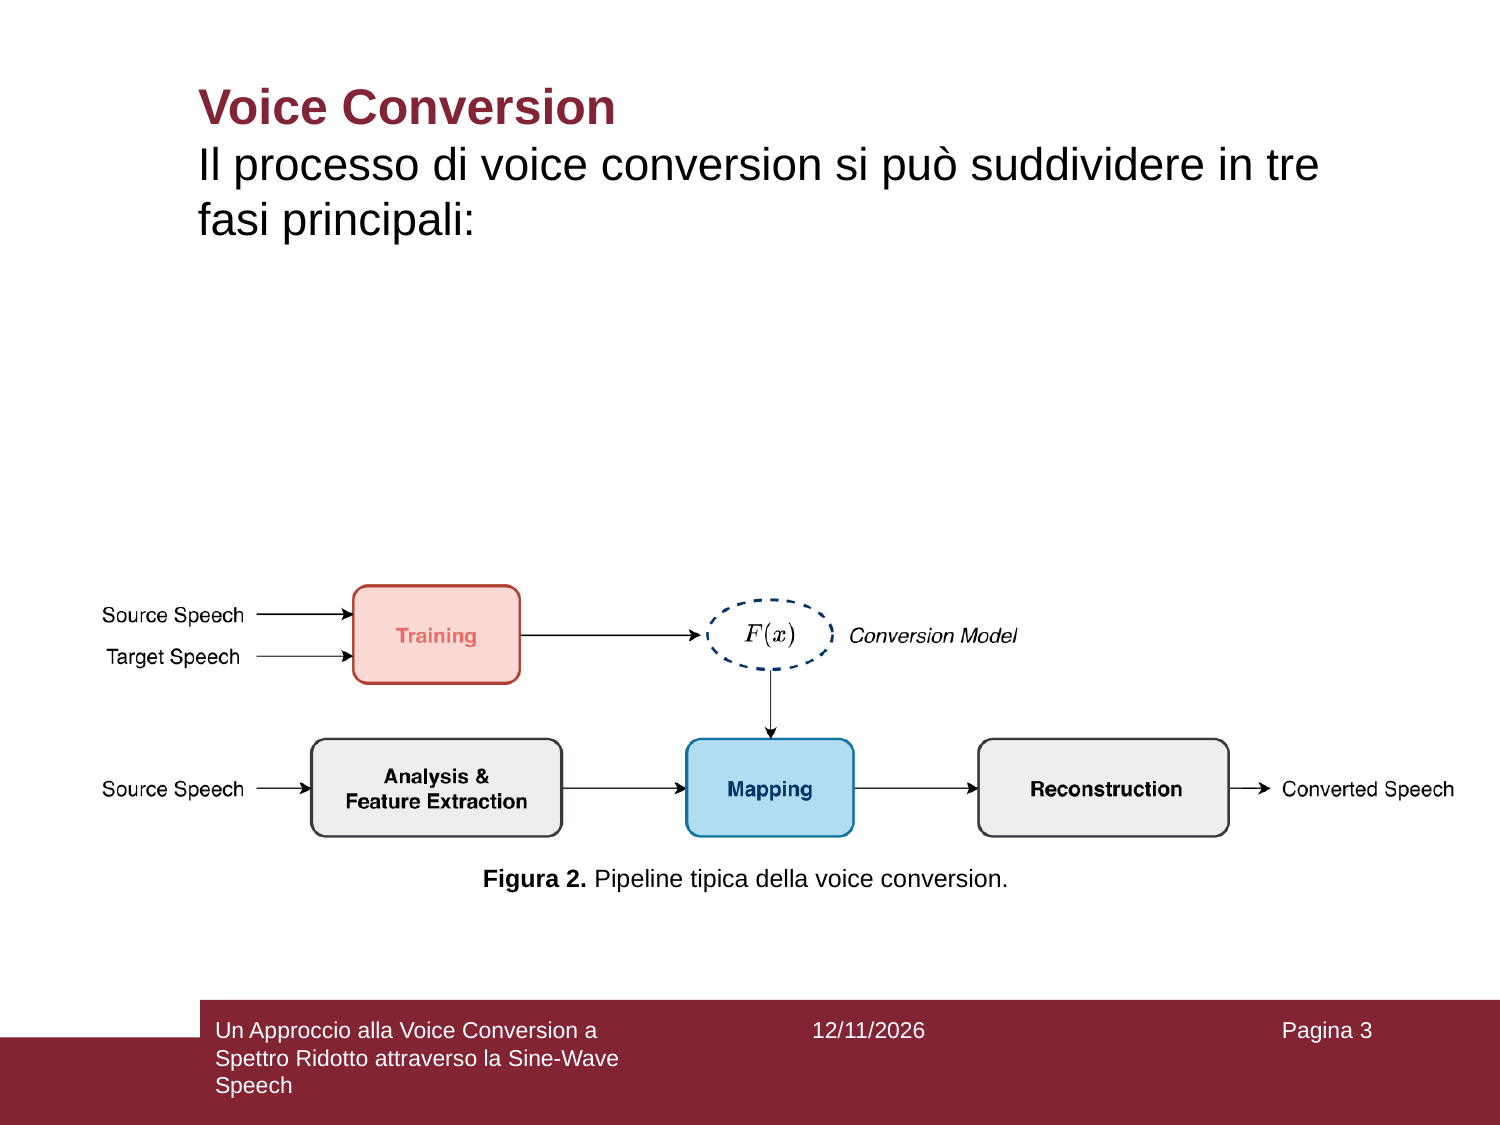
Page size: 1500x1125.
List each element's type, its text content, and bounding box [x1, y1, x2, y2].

picture [93, 564, 1468, 856]
title Voice Conversion [183, 67, 1400, 150]
slide_number Pagina 3 [1074, 1008, 1388, 1084]
text_box Il processo di voice conversion si può suddividere in tre fasi principali: [183, 127, 1398, 252]
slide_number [712, 1008, 1025, 1084]
text_box Figura 2. Pipeline tipica della voice conversion. [197, 856, 1303, 901]
footer Un Approccio alla Voice Conversion a Spettro Ridotto attraverso la Sine-Wave Speech [200, 1008, 675, 1084]
